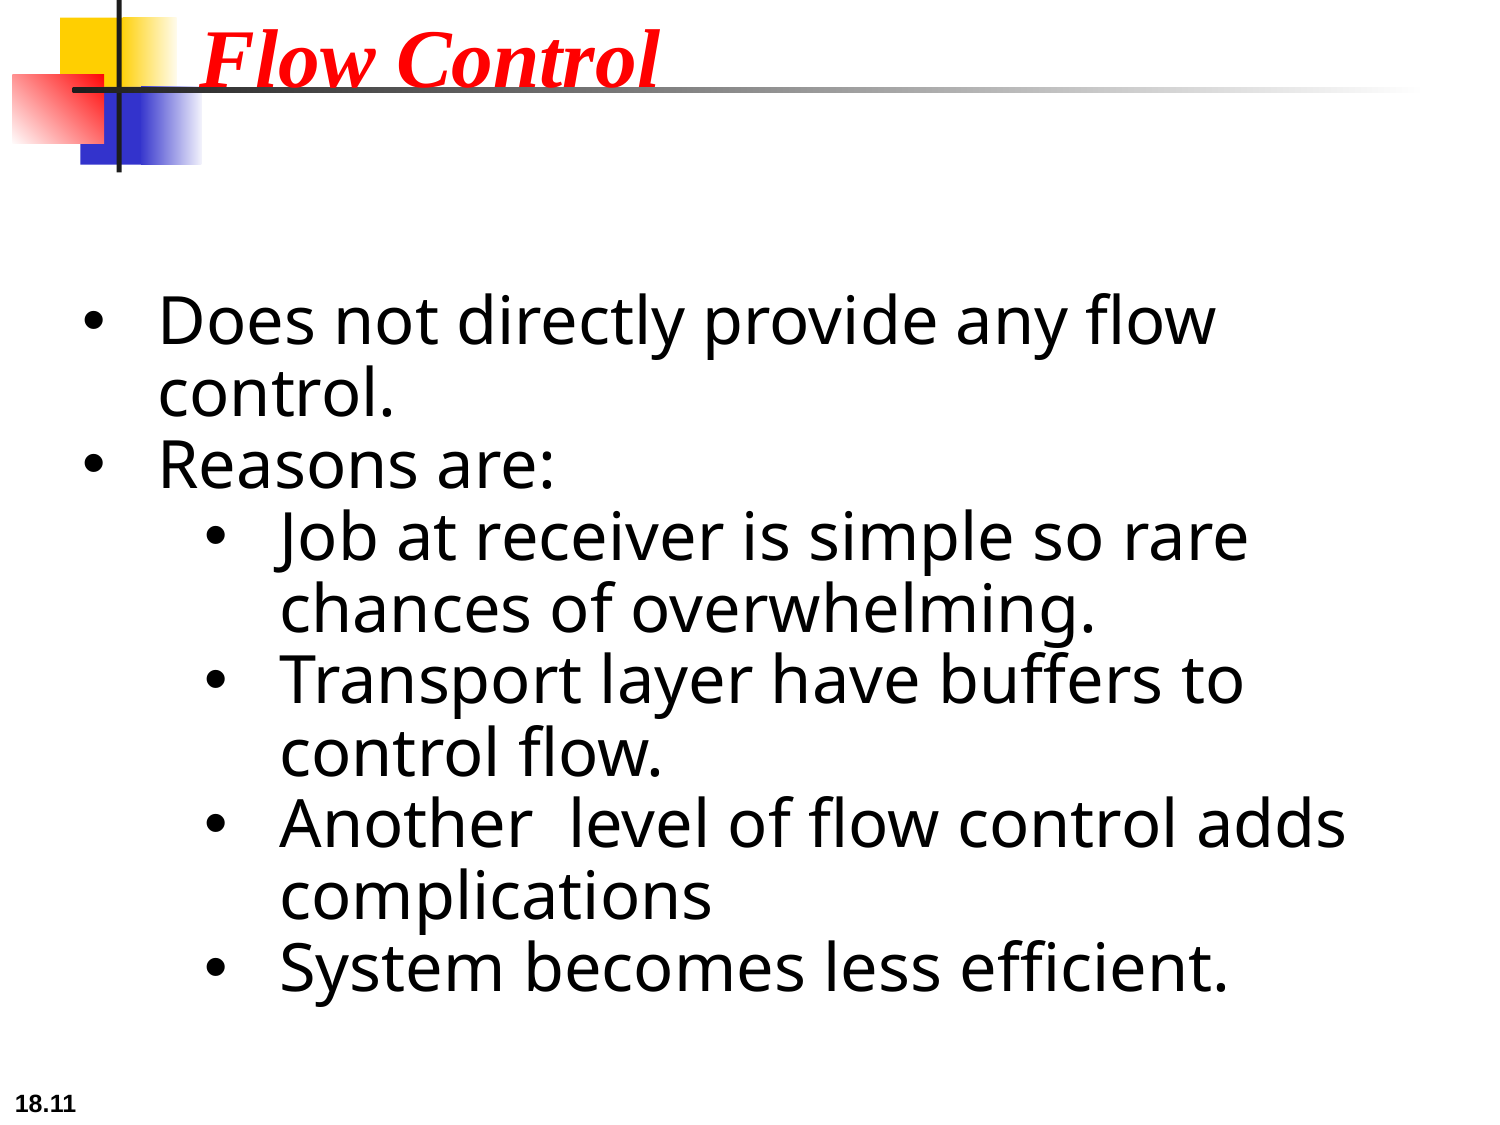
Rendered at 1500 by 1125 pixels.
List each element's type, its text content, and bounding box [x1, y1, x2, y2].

text_box [116, 93, 122, 173]
text_box 18.7 [0, 1050, 313, 1125]
text_box [12, 74, 105, 144]
text_box [676, 87, 1422, 93]
text_box [80, 93, 116, 165]
text_box [60, 17, 116, 86]
text_box [72, 87, 185, 93]
text_box [122, 17, 177, 86]
text_box Flow Control [185, 0, 676, 112]
text_box [141, 93, 202, 165]
text_box [116, 0, 122, 87]
text_box [122, 93, 141, 165]
text_box Does not directly provide any flow control. Reasons are: Job at receiver is simple so rare chances of overwhelming. Transport layer have buffers to control flow. Another level of flow control adds complications System becomes less efficient. [67, 279, 1438, 1086]
